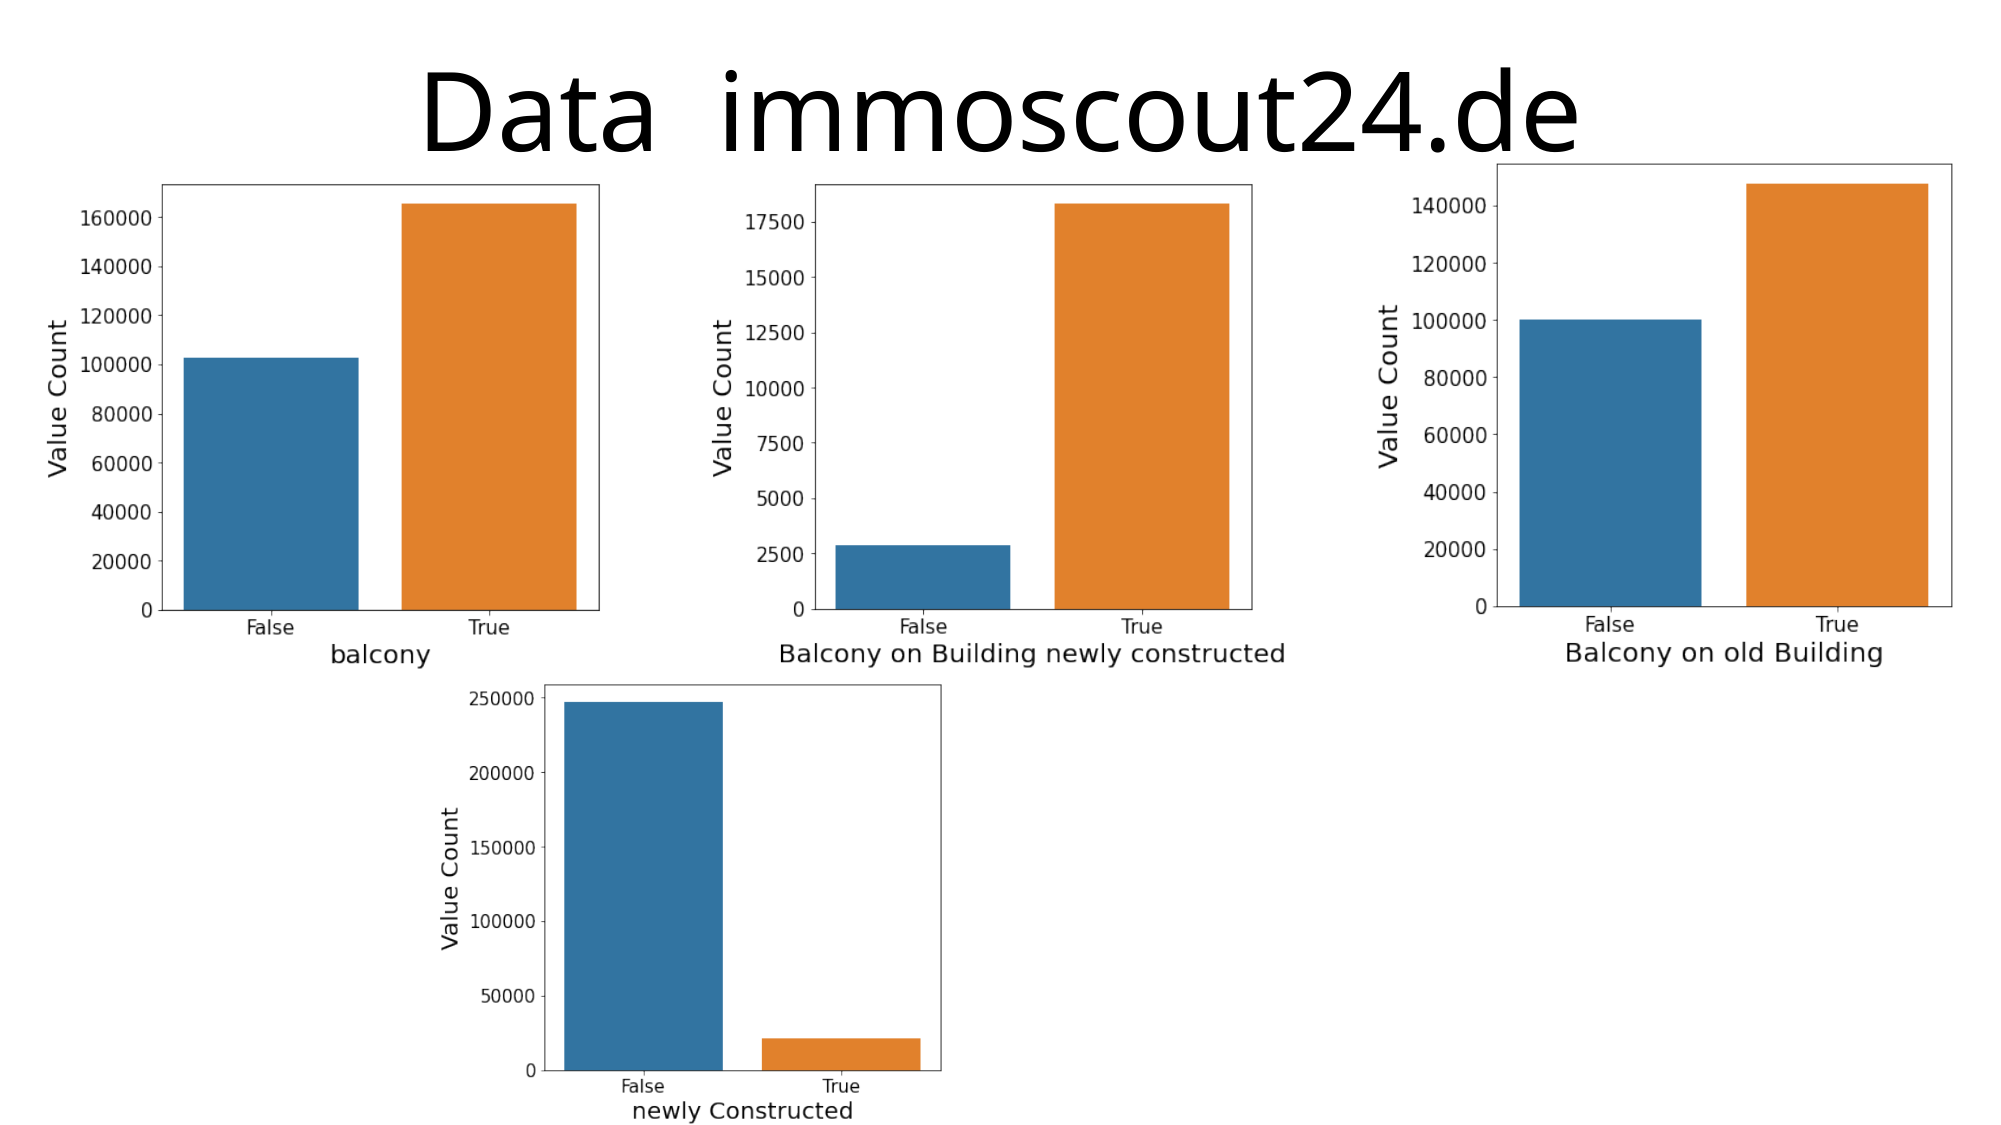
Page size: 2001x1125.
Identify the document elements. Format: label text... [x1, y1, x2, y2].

picture [39, 175, 1296, 1125]
picture [1369, 154, 1961, 677]
title Data immoscout24.de [249, 47, 1750, 183]
